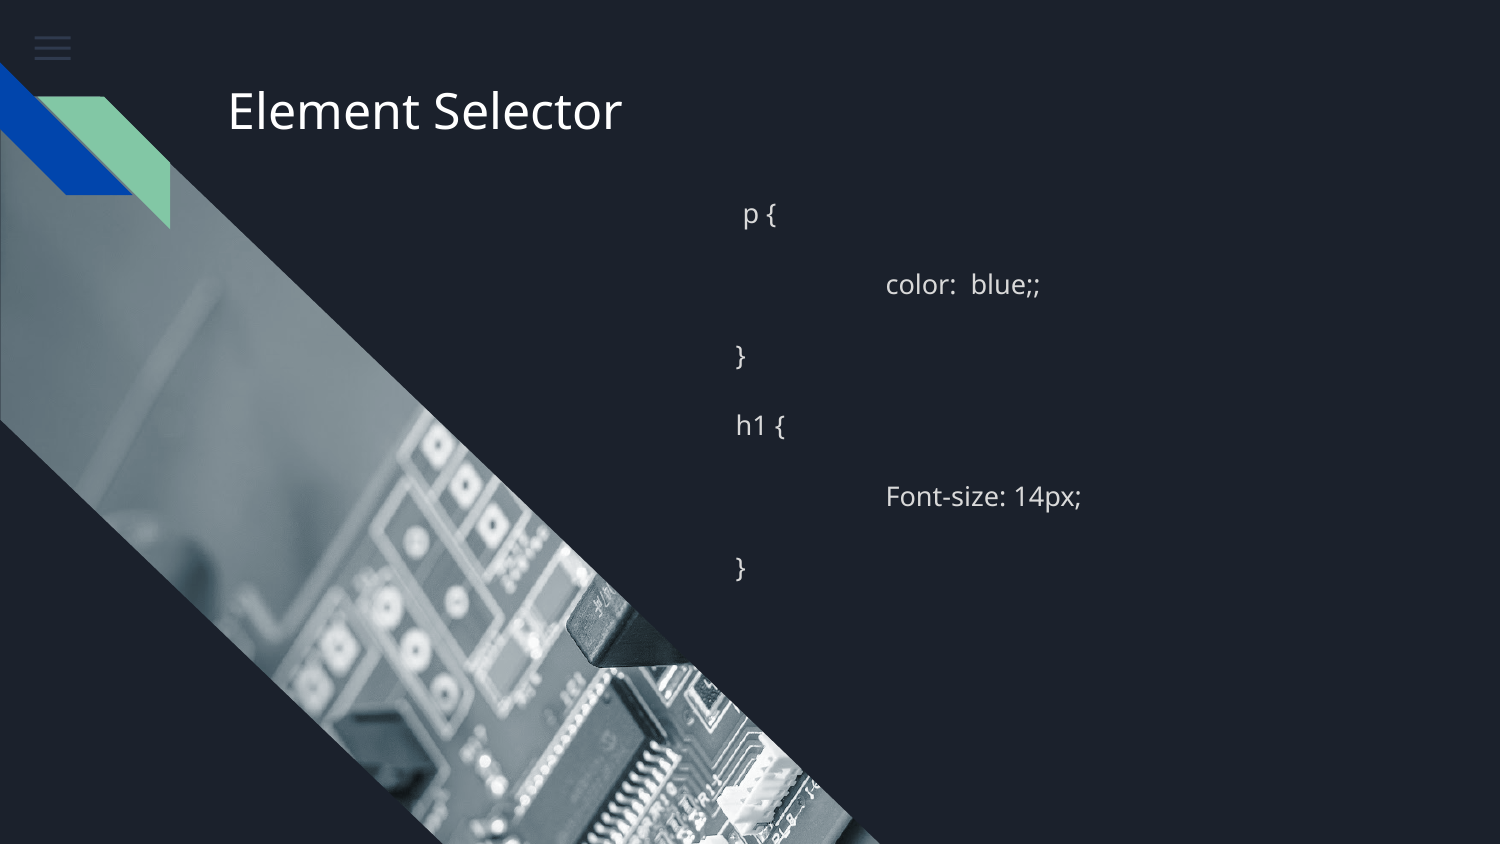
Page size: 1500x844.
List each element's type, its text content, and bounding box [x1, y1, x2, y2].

list p { color: blue;; } h1 { Font-size: 14px; } [720, 176, 1430, 667]
picture [0, 97, 880, 844]
title Element Selector [212, 64, 1368, 215]
